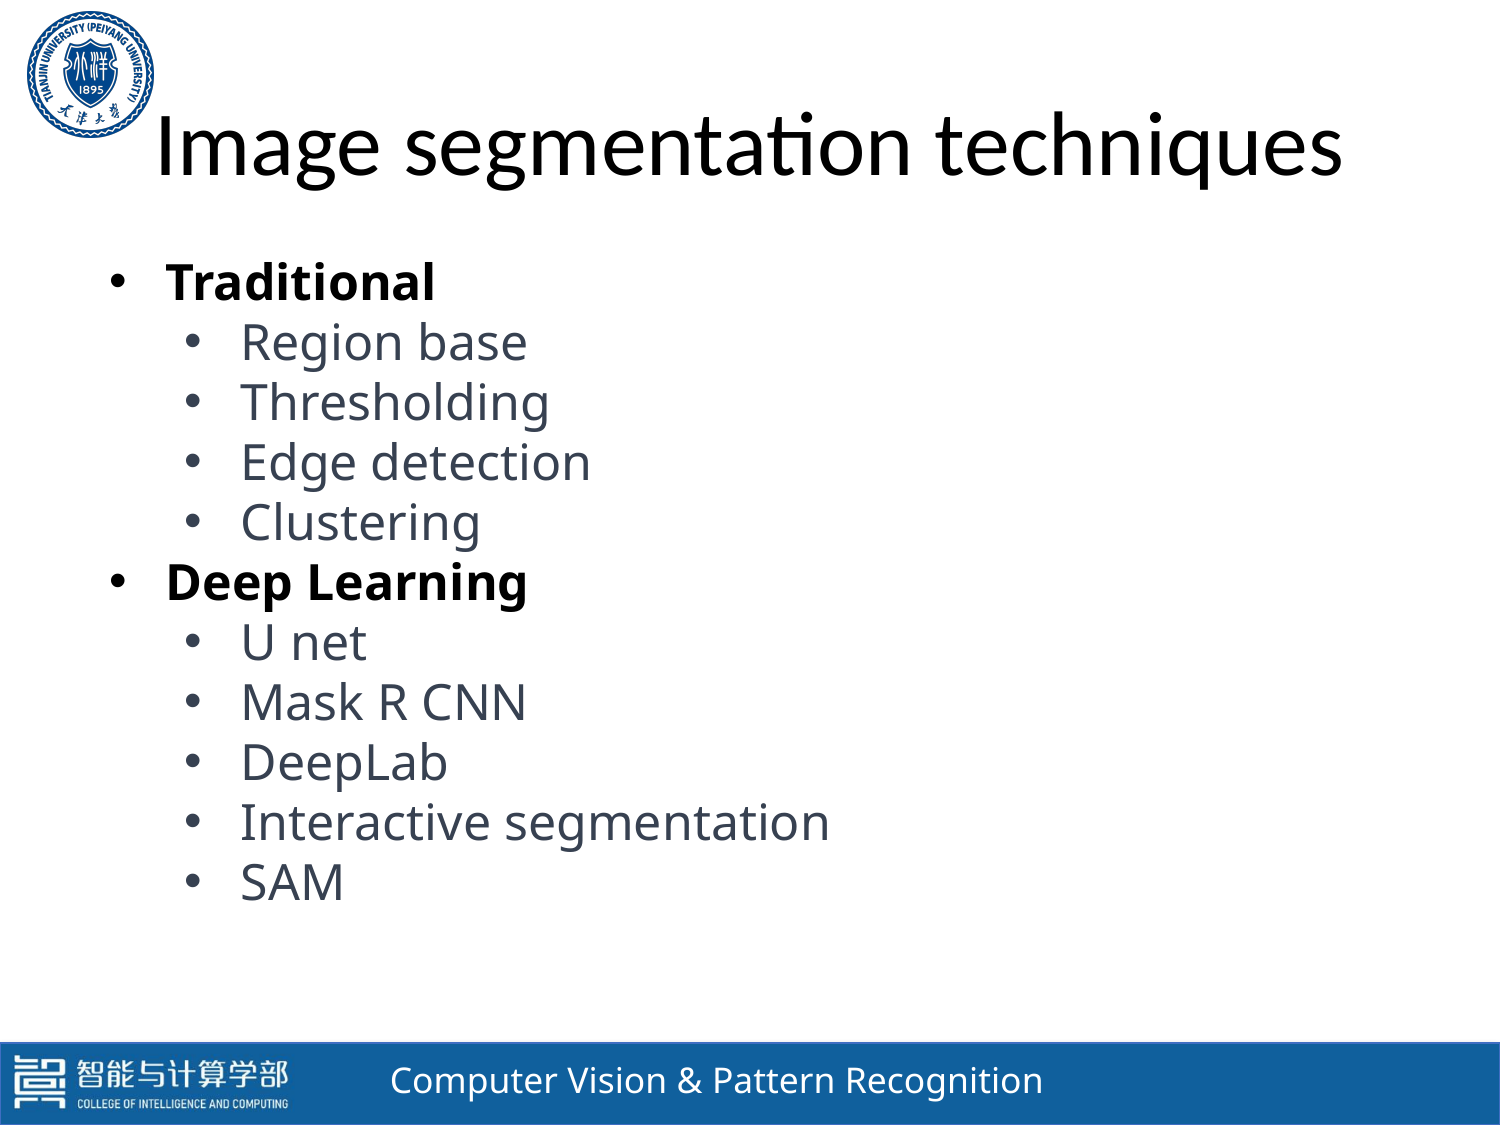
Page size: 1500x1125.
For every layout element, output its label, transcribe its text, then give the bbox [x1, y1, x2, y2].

picture [27, 11, 154, 138]
text_box Traditional Region base Thresholding Edge detection Clustering Deep Learning U net Mask R CNN DeepLab Interactive segmentation SAM [94, 243, 1445, 918]
title Image segmentation techniques [75, 45, 1425, 233]
picture [5, 1044, 296, 1120]
